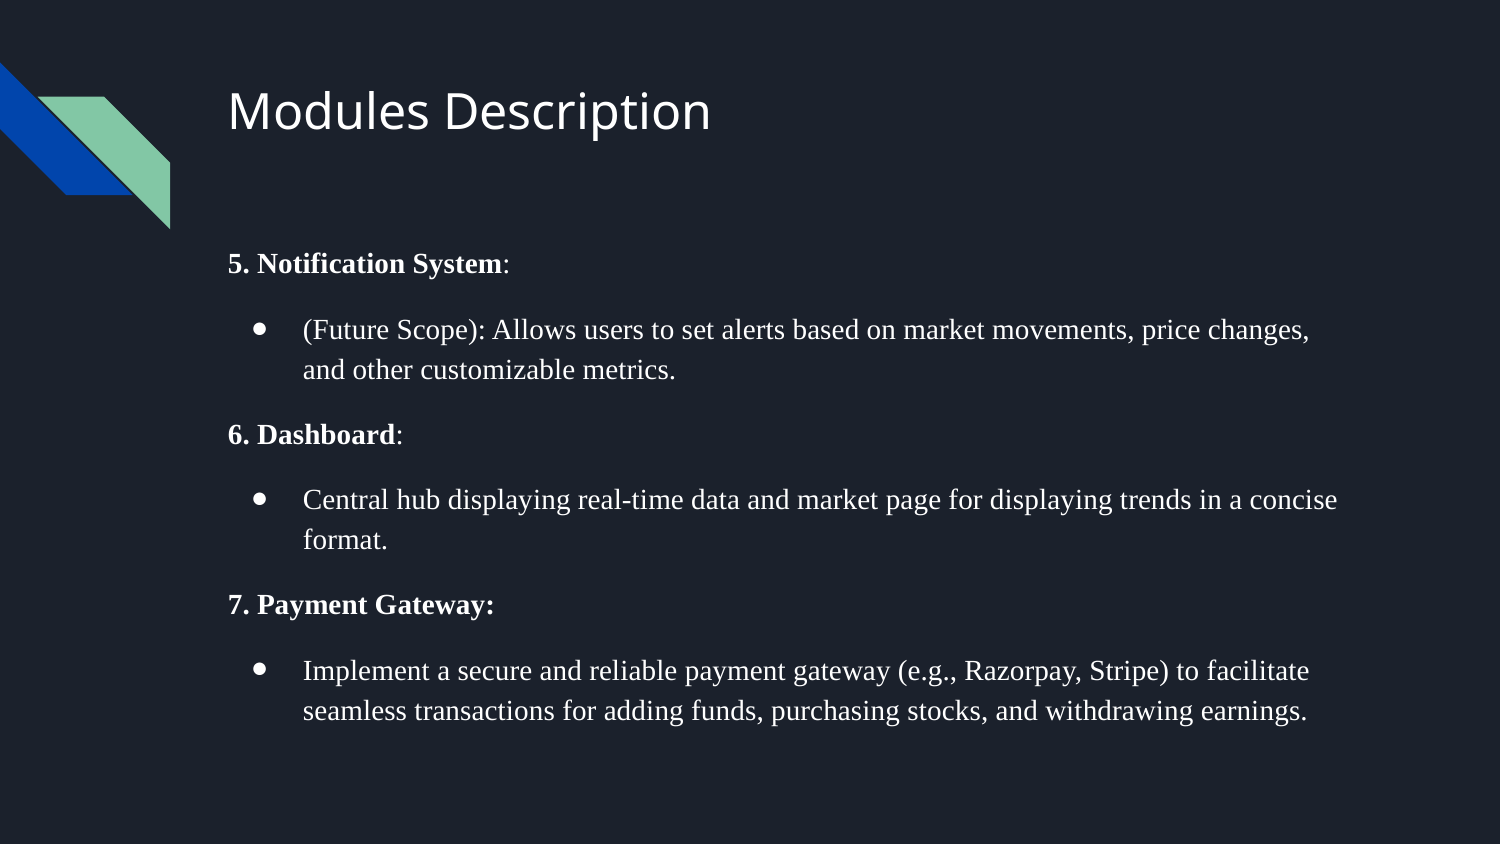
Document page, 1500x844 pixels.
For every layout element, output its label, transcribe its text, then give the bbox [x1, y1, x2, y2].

list 5. Notification System: (Future Scope): Allows users to set alerts based on market movements, price changes, and other customizable metrics. 6. Dashboard: Central hub displaying real-time data and market page for displaying trends in a concise format. 7. Payment Gateway: Implement a secure and reliable payment gateway (e.g., Razorpay, Stripe) to facilitate seamless transactions for adding funds, purchasing stocks, and withdrawing earnings. [212, 224, 1368, 785]
title Modules Description [212, 64, 1368, 215]
